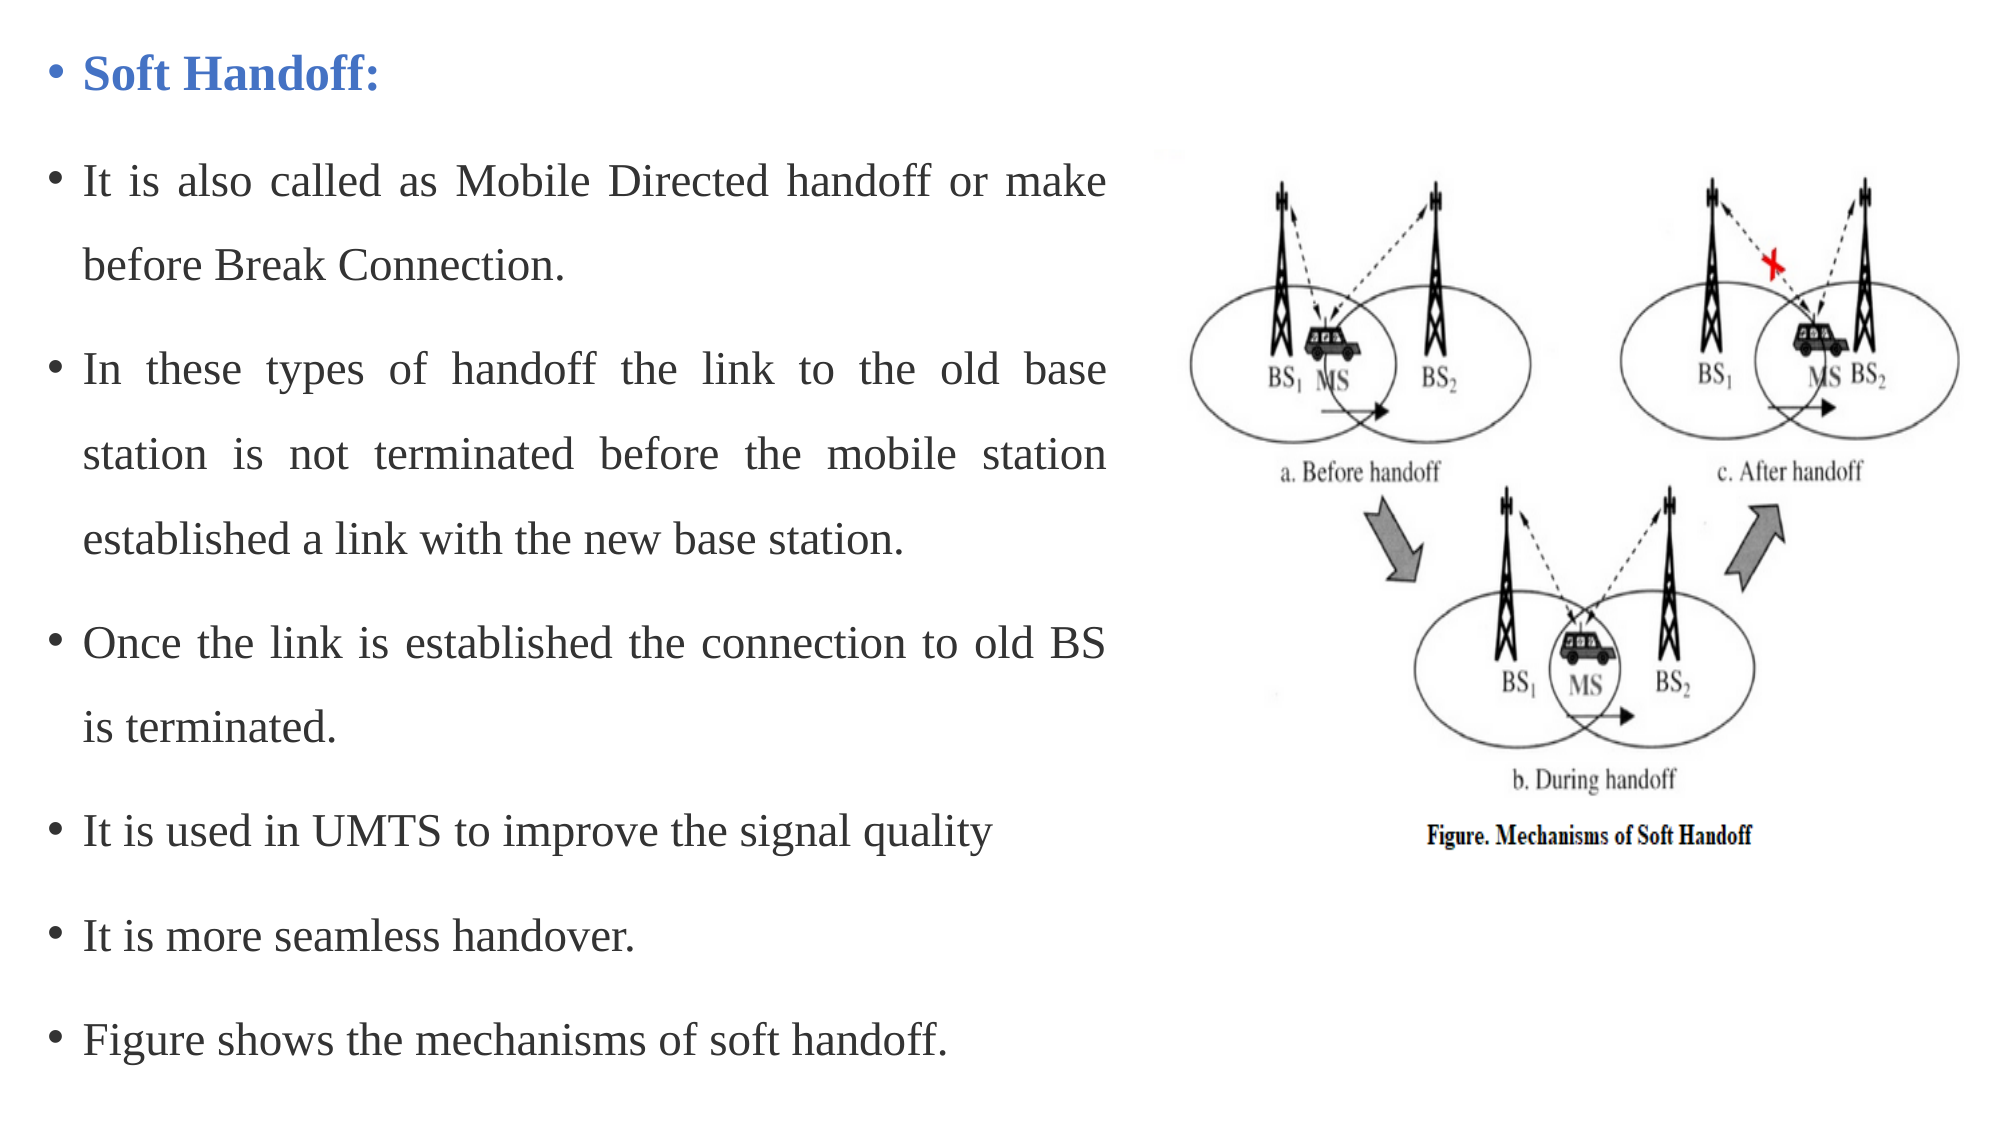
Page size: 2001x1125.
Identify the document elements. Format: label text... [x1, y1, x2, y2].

picture [1154, 149, 1968, 879]
list Soft Handoff: It is also called as Mobile Directed handoff or make before Break Connection. In these types of handoff the link to the old base station is not terminated before the mobile station established a link with the new base station. Once the link is established the connection to old BS is terminated. It is used in UMTS to improve the signal quality It is more seamless handover. Figure shows the mechanisms of soft handoff. [32, 39, 1124, 1073]
